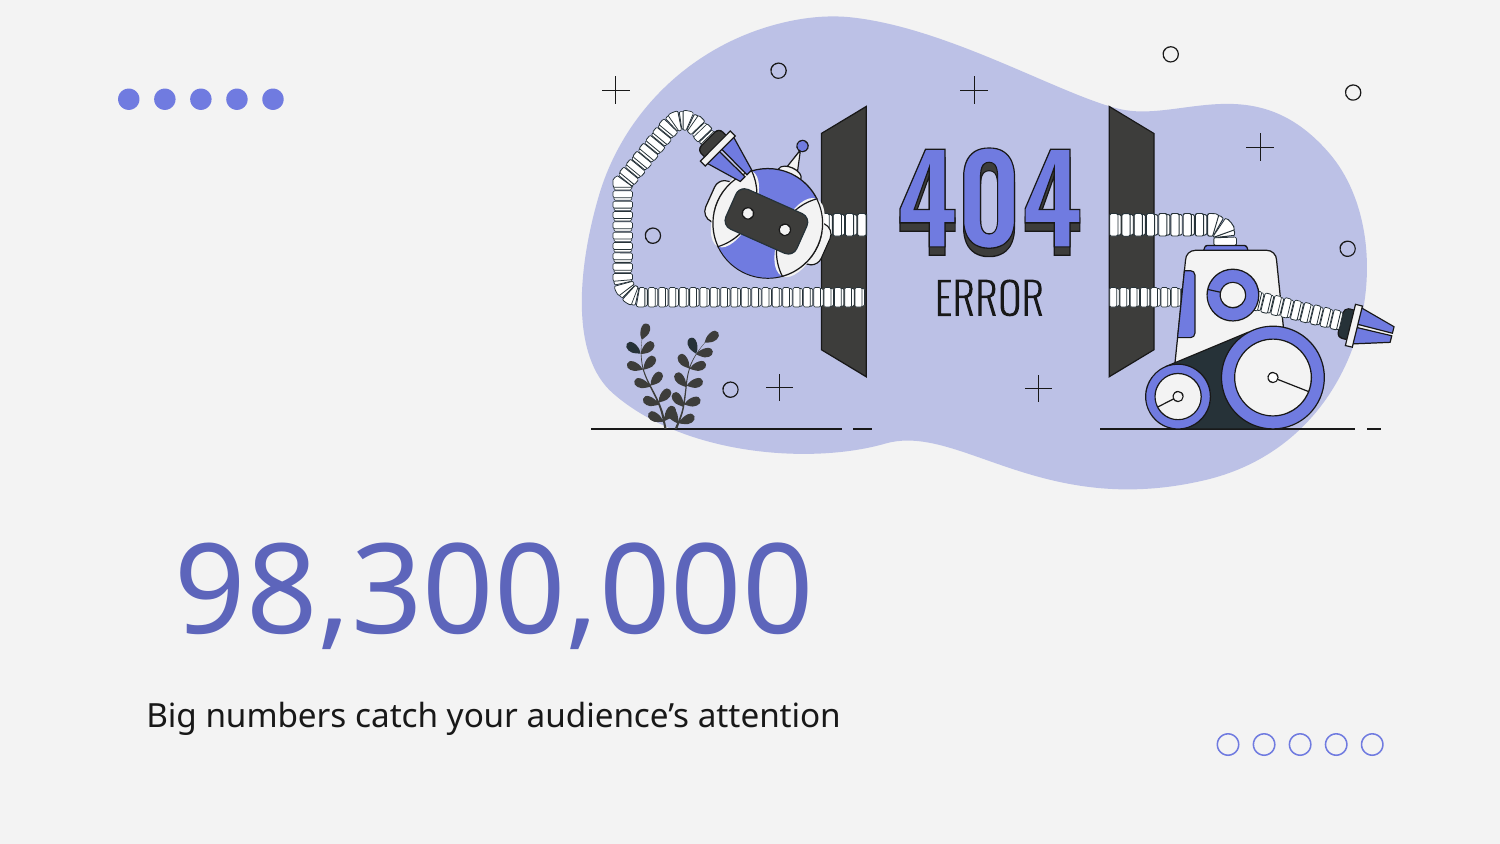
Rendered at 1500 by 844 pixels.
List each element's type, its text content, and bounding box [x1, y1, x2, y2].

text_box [1217, 733, 1384, 756]
subtitle Big numbers catch your audience’s attention [118, 673, 871, 756]
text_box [117, 88, 284, 111]
title 98,300,000 [118, 478, 871, 673]
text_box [570, 16, 1405, 490]
